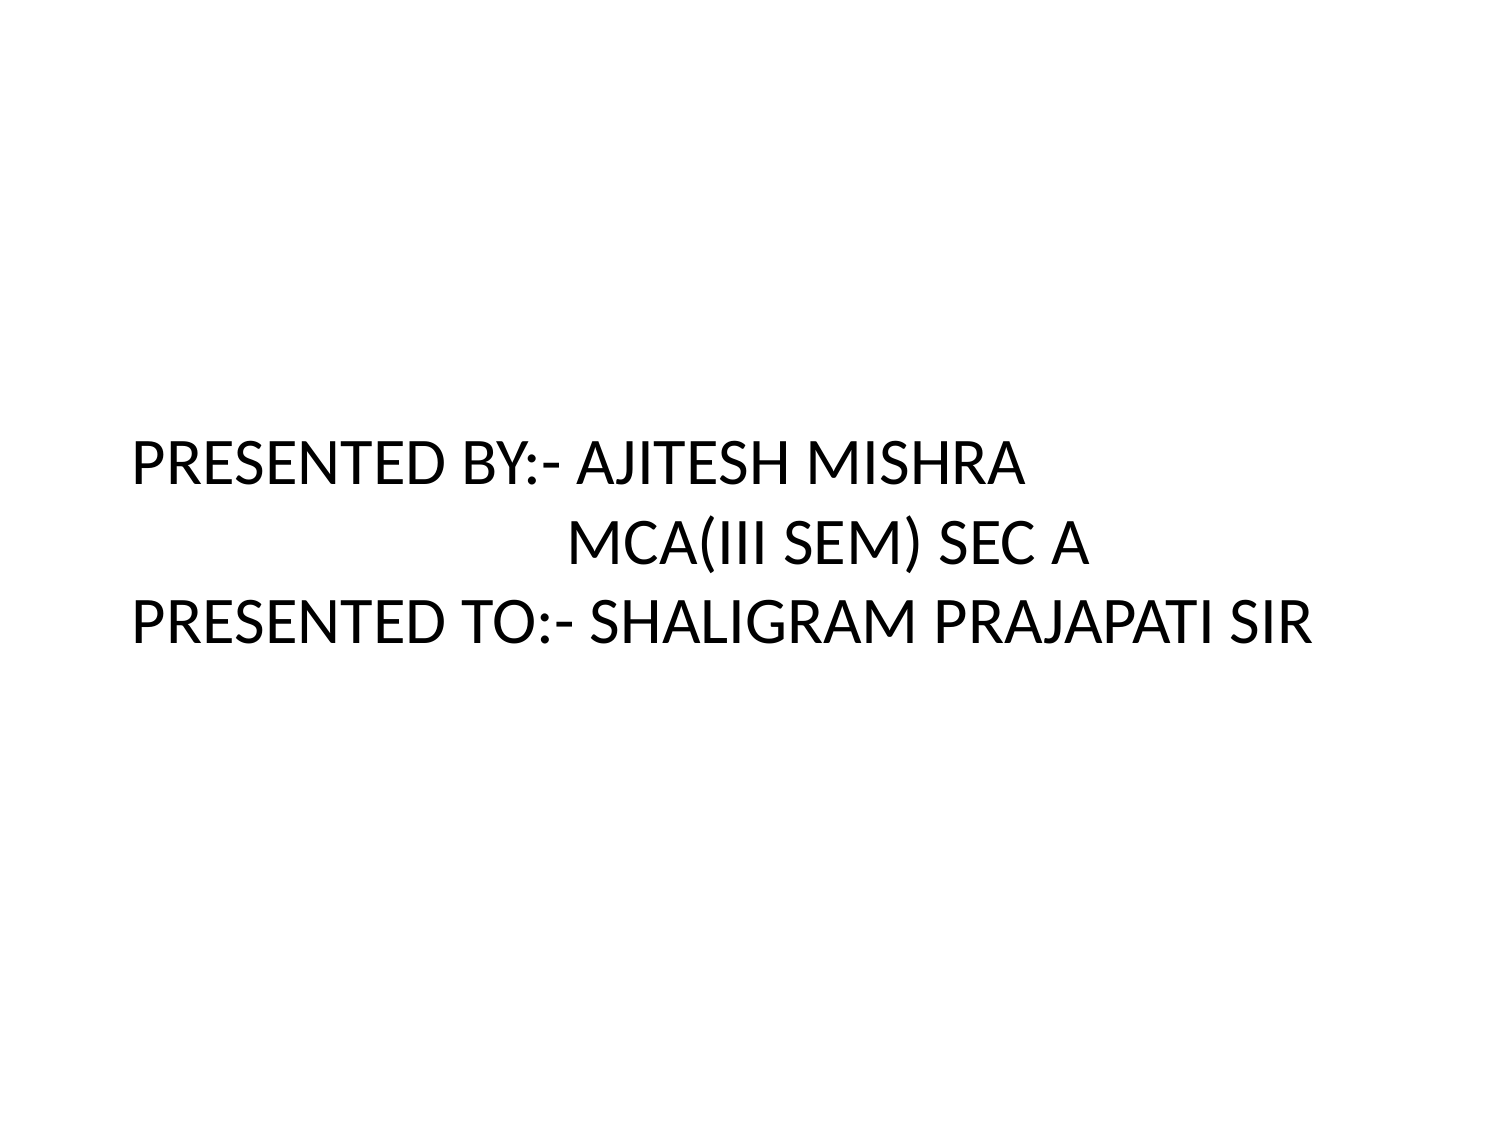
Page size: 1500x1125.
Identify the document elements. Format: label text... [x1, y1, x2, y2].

text_box PRESENTED BY:- AJITESH MISHRA MCA(III SEM) SEC A PRESENTED TO:- SHALIGRAM PRAJAPATI SIR [117, 410, 1407, 665]
